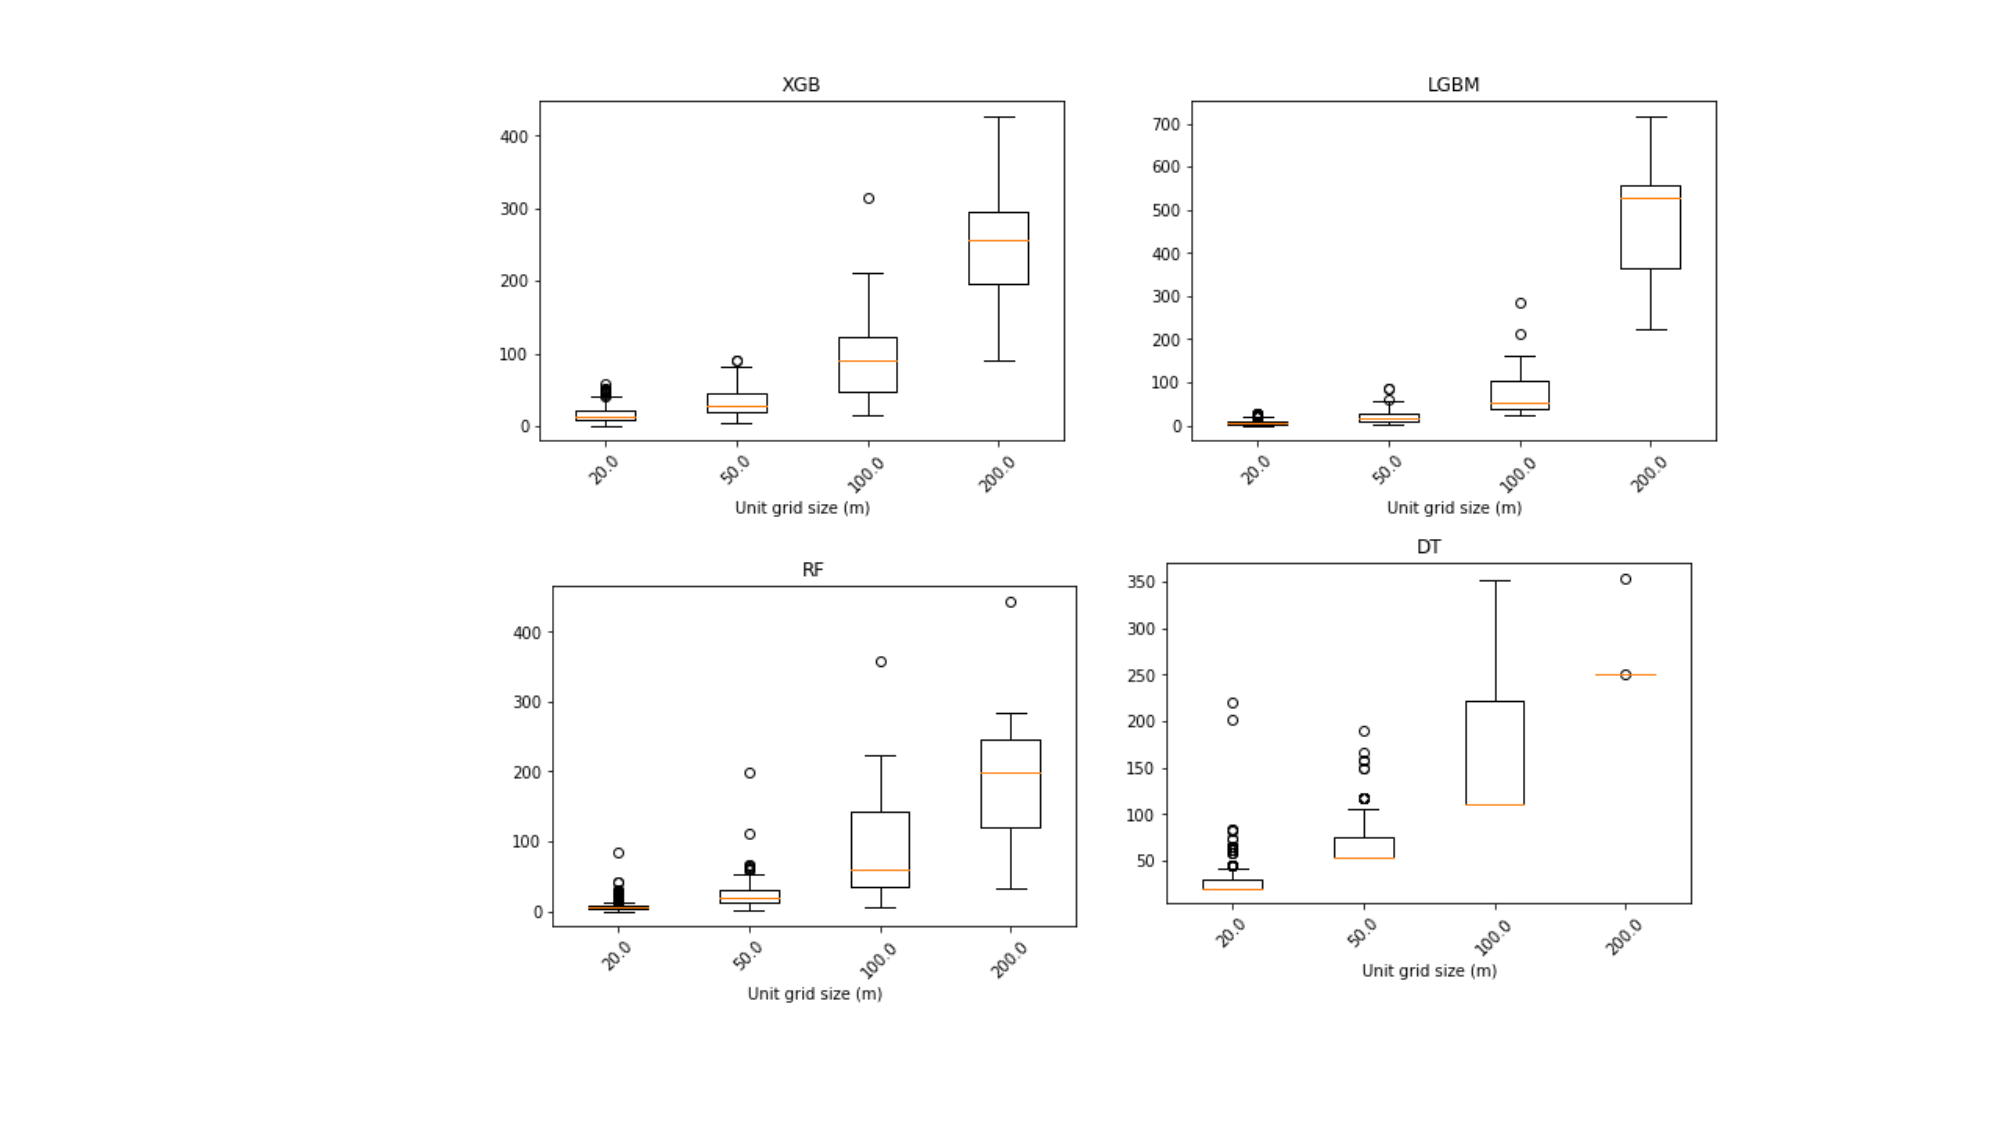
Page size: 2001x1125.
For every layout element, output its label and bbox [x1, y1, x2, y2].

picture [1115, 65, 1727, 991]
picture [500, 550, 1087, 1014]
picture [488, 65, 1075, 528]
